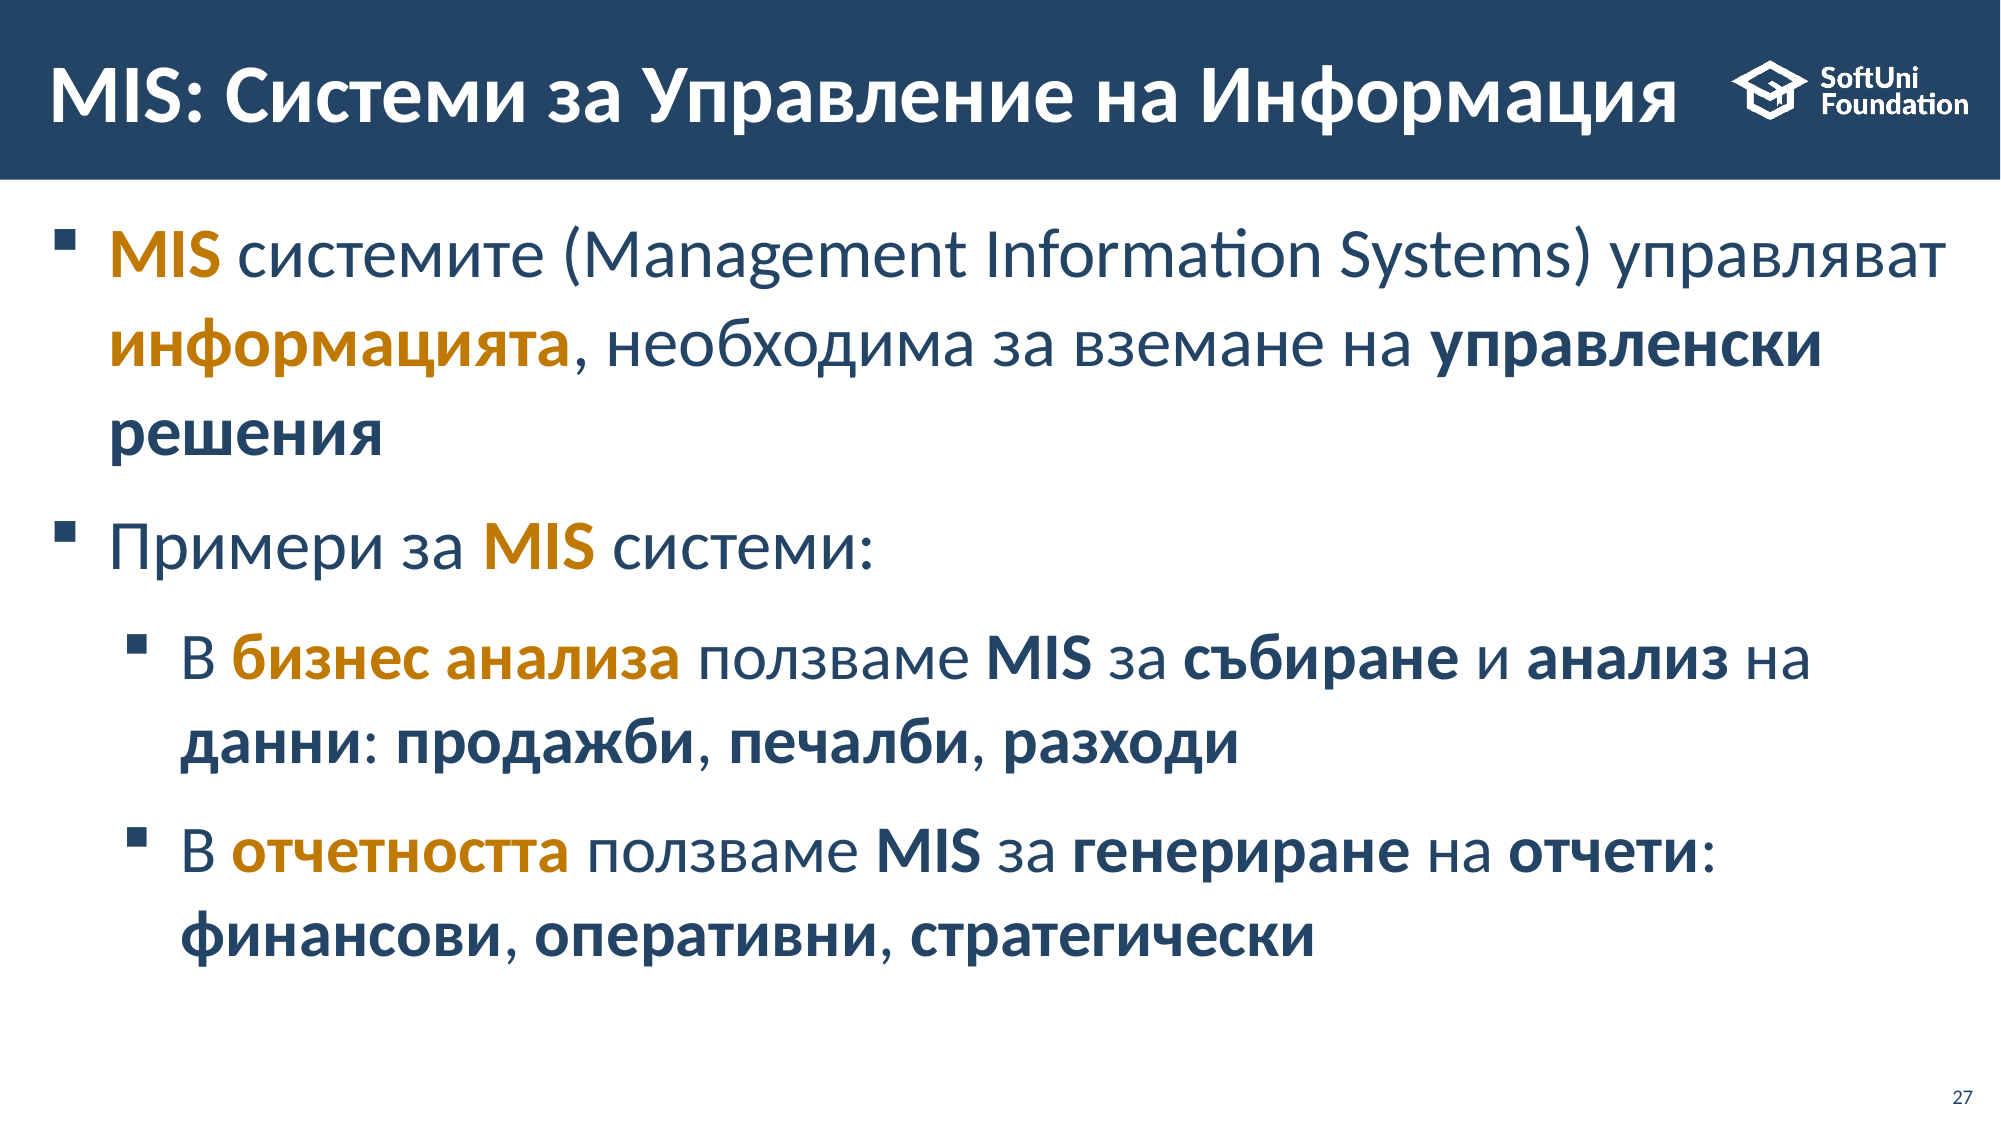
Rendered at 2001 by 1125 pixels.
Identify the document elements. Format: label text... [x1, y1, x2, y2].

picture [1731, 60, 1968, 120]
list MIS системите (Management Information Systems) управляват информацията, необходима за вземане на управленски решения Примери за MIS системи: В бизнес анализа ползваме MIS за събиране и анализ на данни: продажби, печалби, разходи В отчетността ползваме MIS за генериране на отчети: финансови, оперативни, стратегически [31, 196, 1970, 1104]
slide_number 27 [1927, 1067, 1989, 1117]
title MIS: Системи за Управление на Информация [31, 16, 1716, 162]
